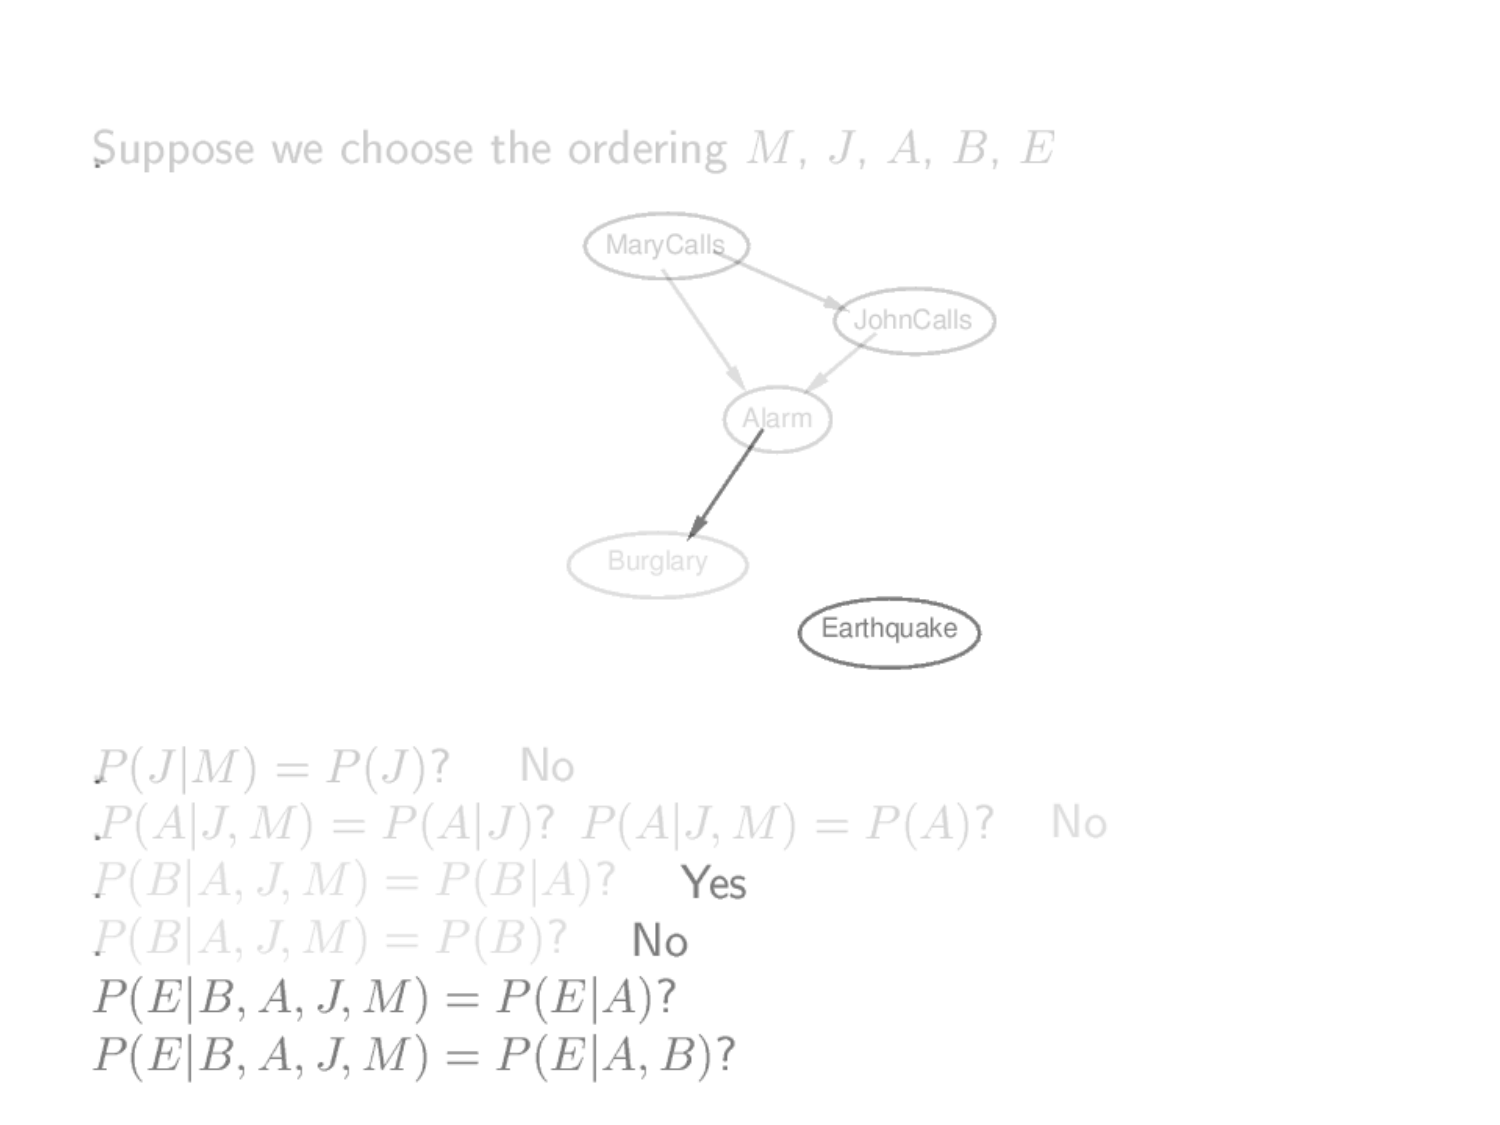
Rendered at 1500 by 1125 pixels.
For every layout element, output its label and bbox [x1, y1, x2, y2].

picture [84, 113, 1500, 1125]
